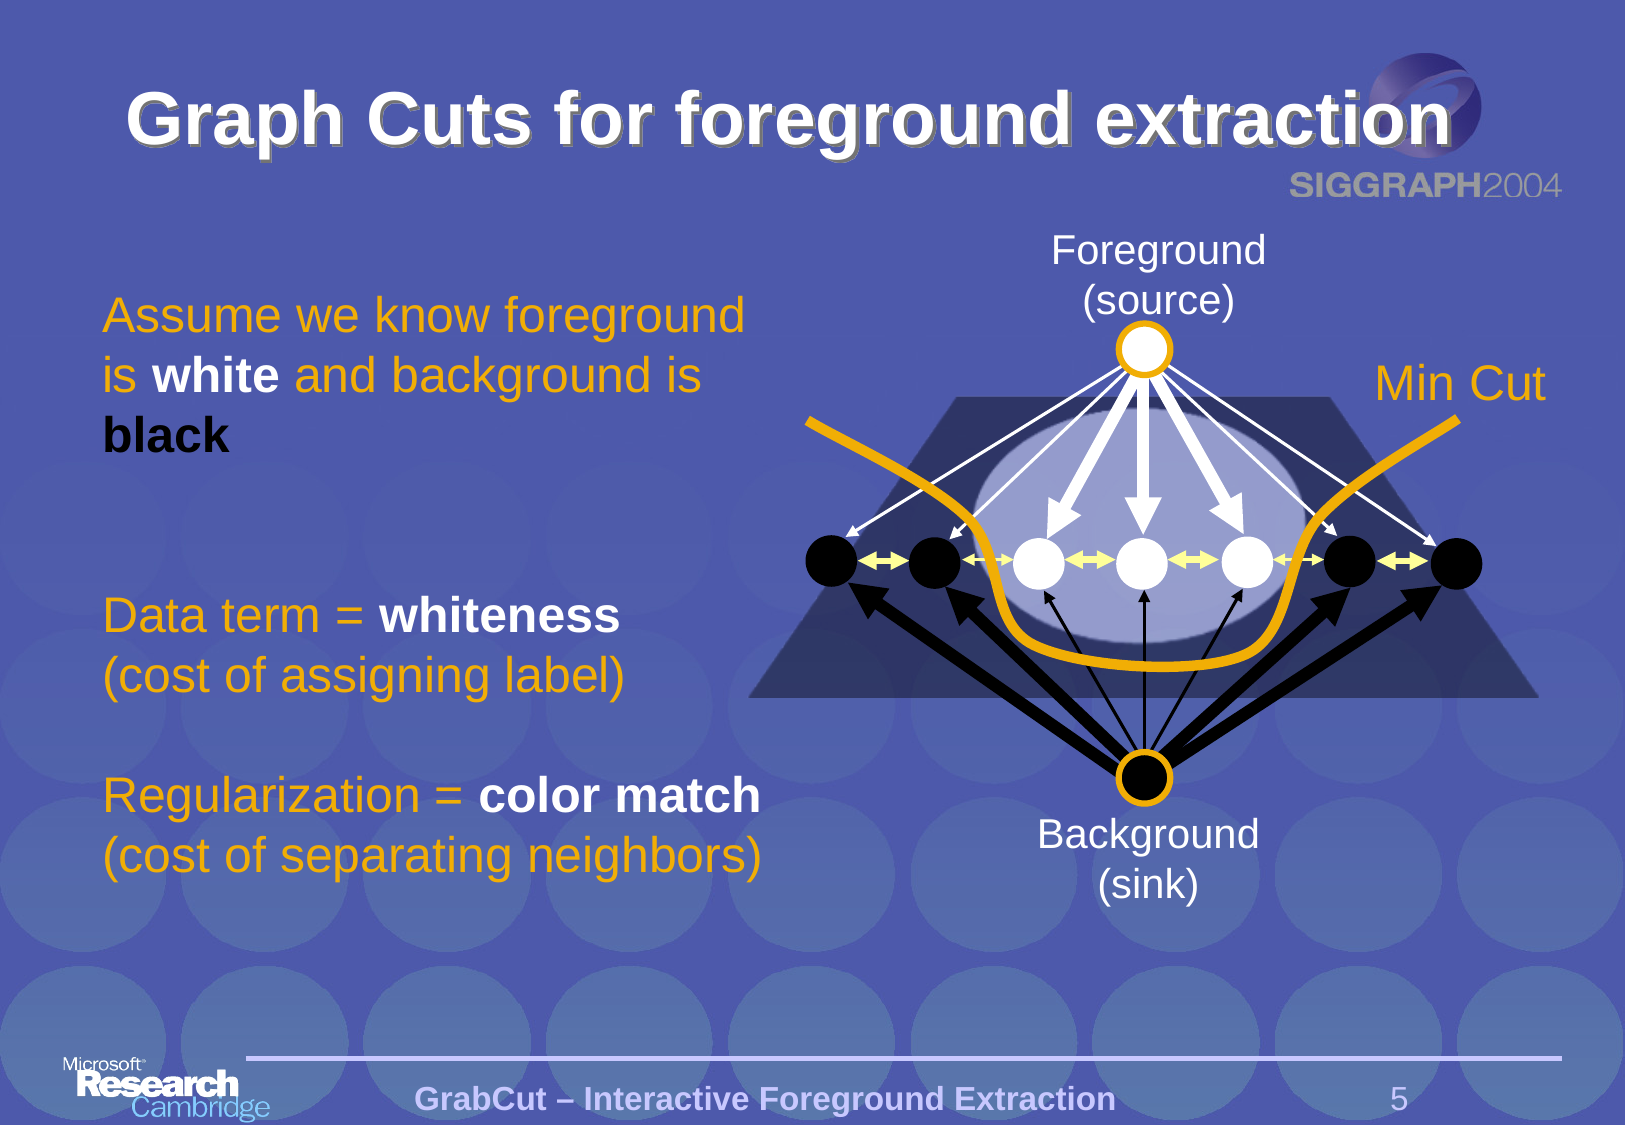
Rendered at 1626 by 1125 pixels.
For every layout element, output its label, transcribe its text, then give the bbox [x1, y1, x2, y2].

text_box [847, 683, 1443, 773]
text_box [62, 1056, 1563, 1125]
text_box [805, 534, 1483, 590]
picture [0, 0, 1625, 1125]
title Graph Cuts for foreground extraction [62, 0, 1470, 221]
text_box Assume we know foreground is white and background is black Data term = whiteness (cost of assigning label) Regularization = color match (cost of separating neighbors) [87, 275, 807, 891]
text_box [806, 342, 1589, 676]
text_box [1016, 751, 1281, 915]
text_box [1020, 215, 1298, 376]
